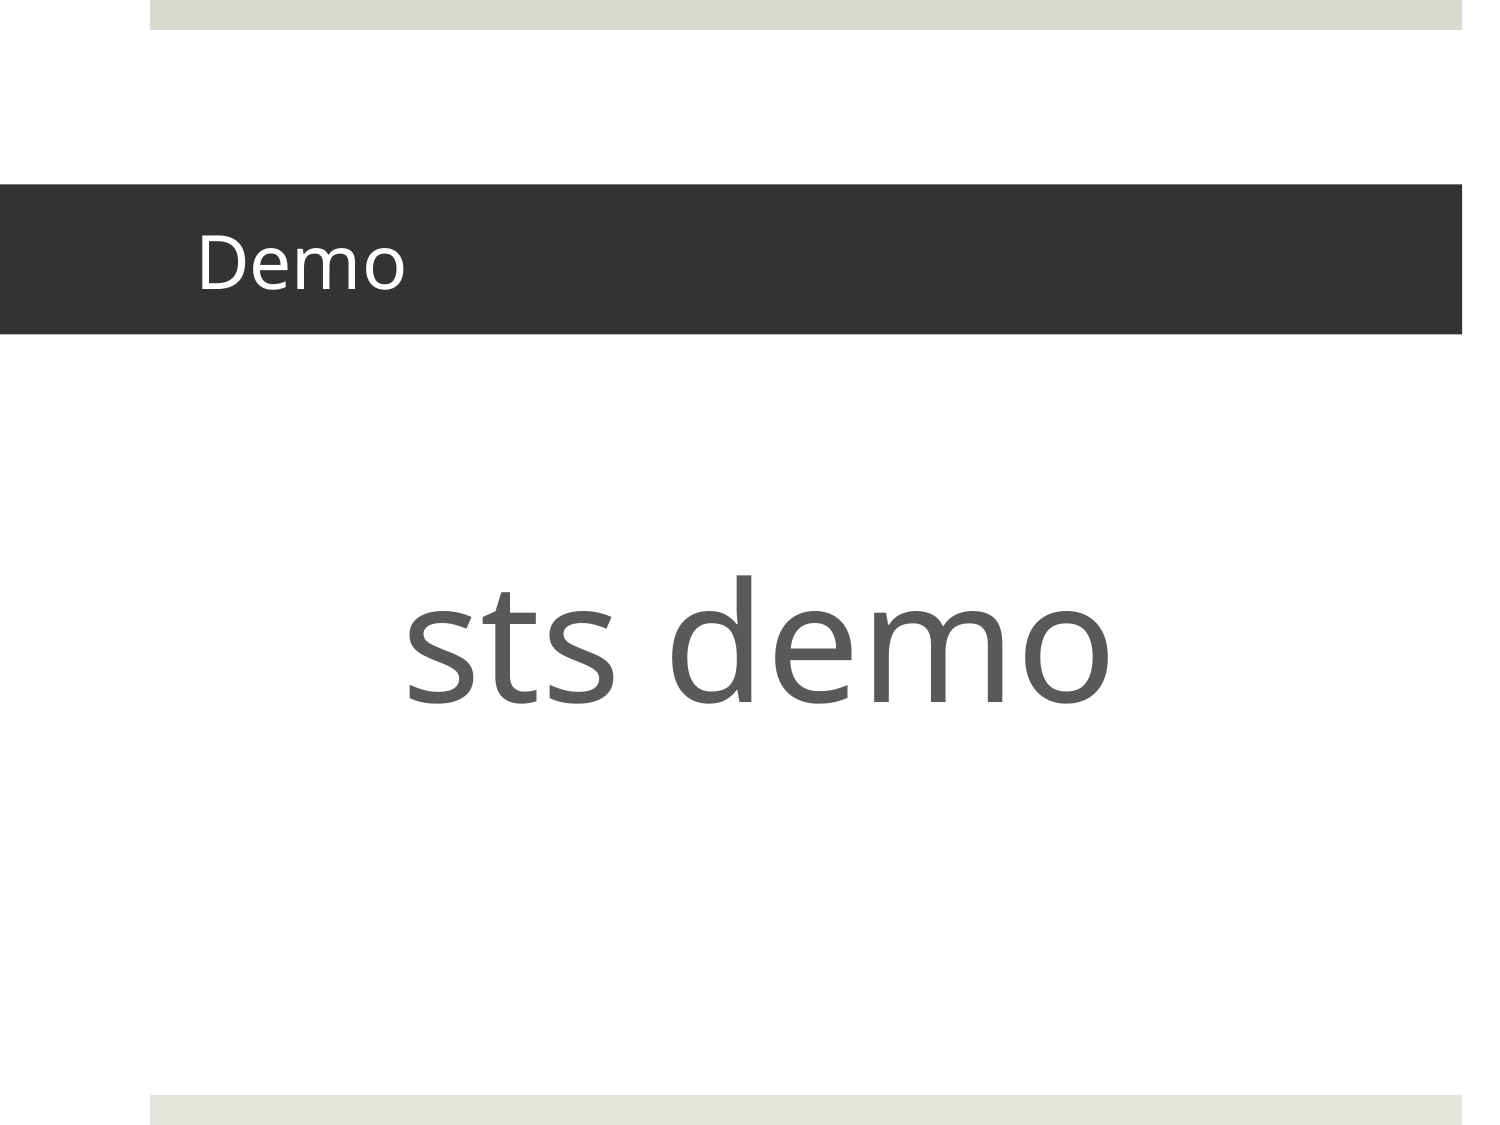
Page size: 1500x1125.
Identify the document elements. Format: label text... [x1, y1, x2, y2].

list sts demo [135, 528, 1384, 589]
title Demo [0, 184, 1463, 335]
